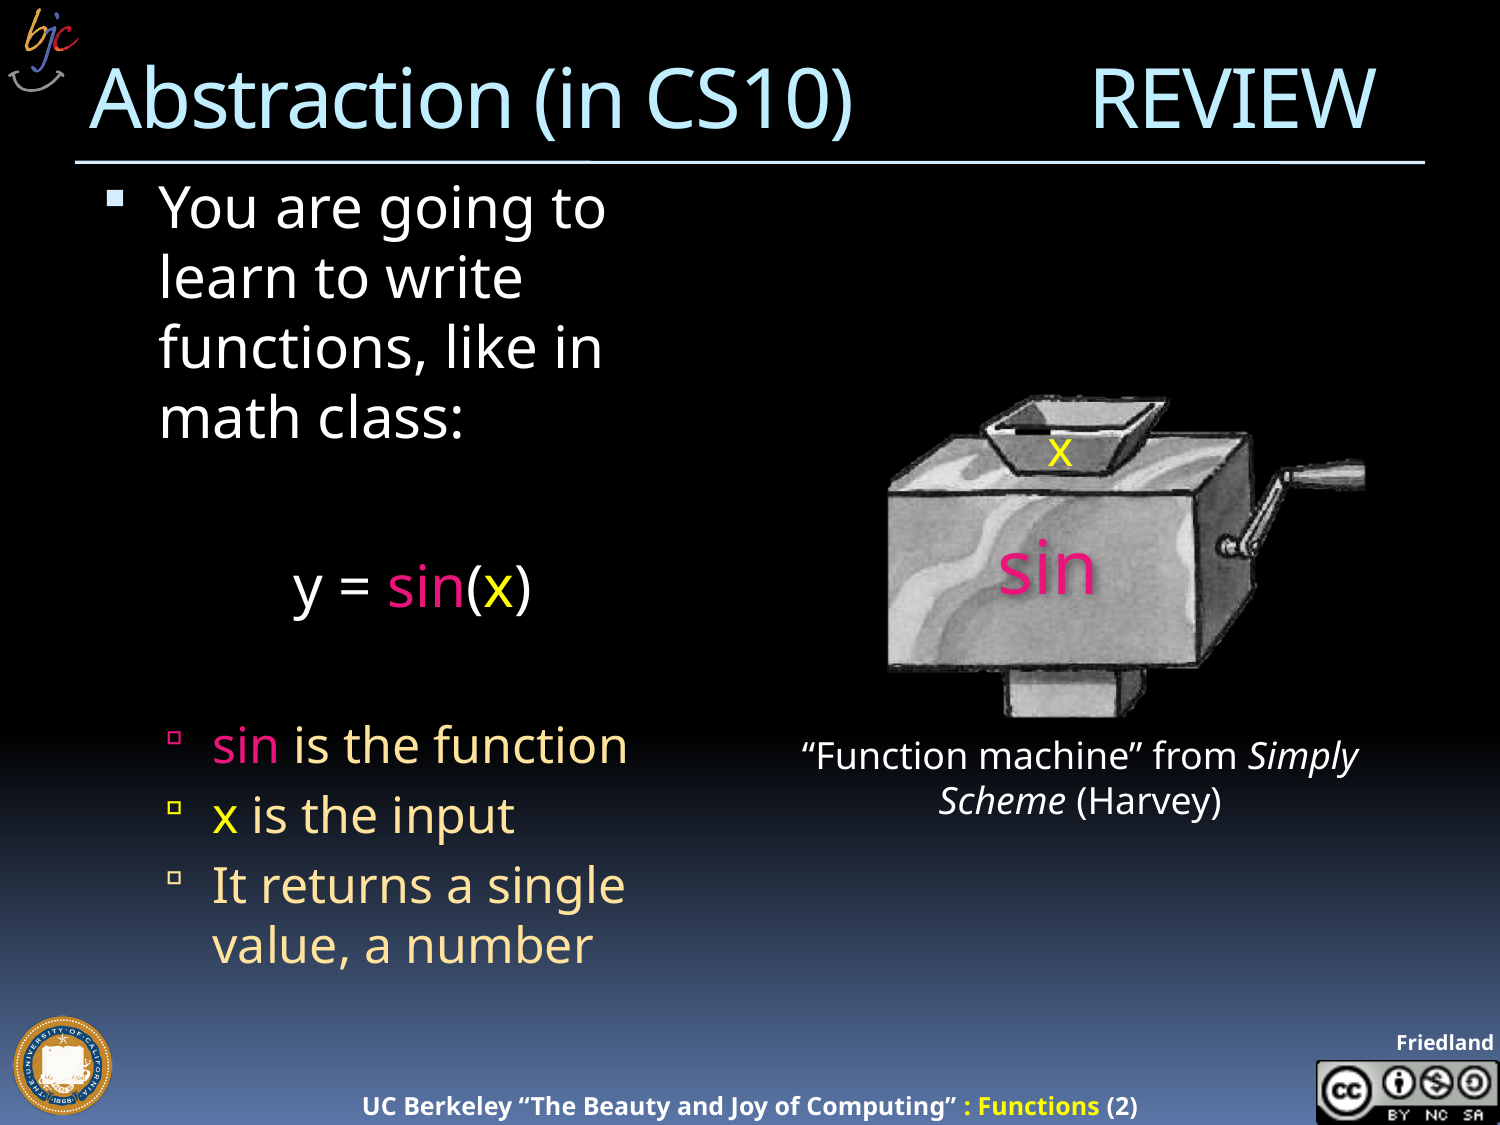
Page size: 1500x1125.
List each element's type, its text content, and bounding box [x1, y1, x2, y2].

text_box “Function machine” from Simply Scheme (Harvey) [750, 724, 1411, 830]
title Abstraction (in CS10) REVIEW [75, 37, 1425, 163]
picture [12, 1015, 113, 1116]
picture [1316, 1060, 1500, 1125]
list You are going to learn to write functions, like in math class: y = sin(x) sin is the function x is the input It returns a single value, a number [75, 163, 739, 1034]
picture [8, 8, 79, 92]
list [828, 349, 1426, 759]
